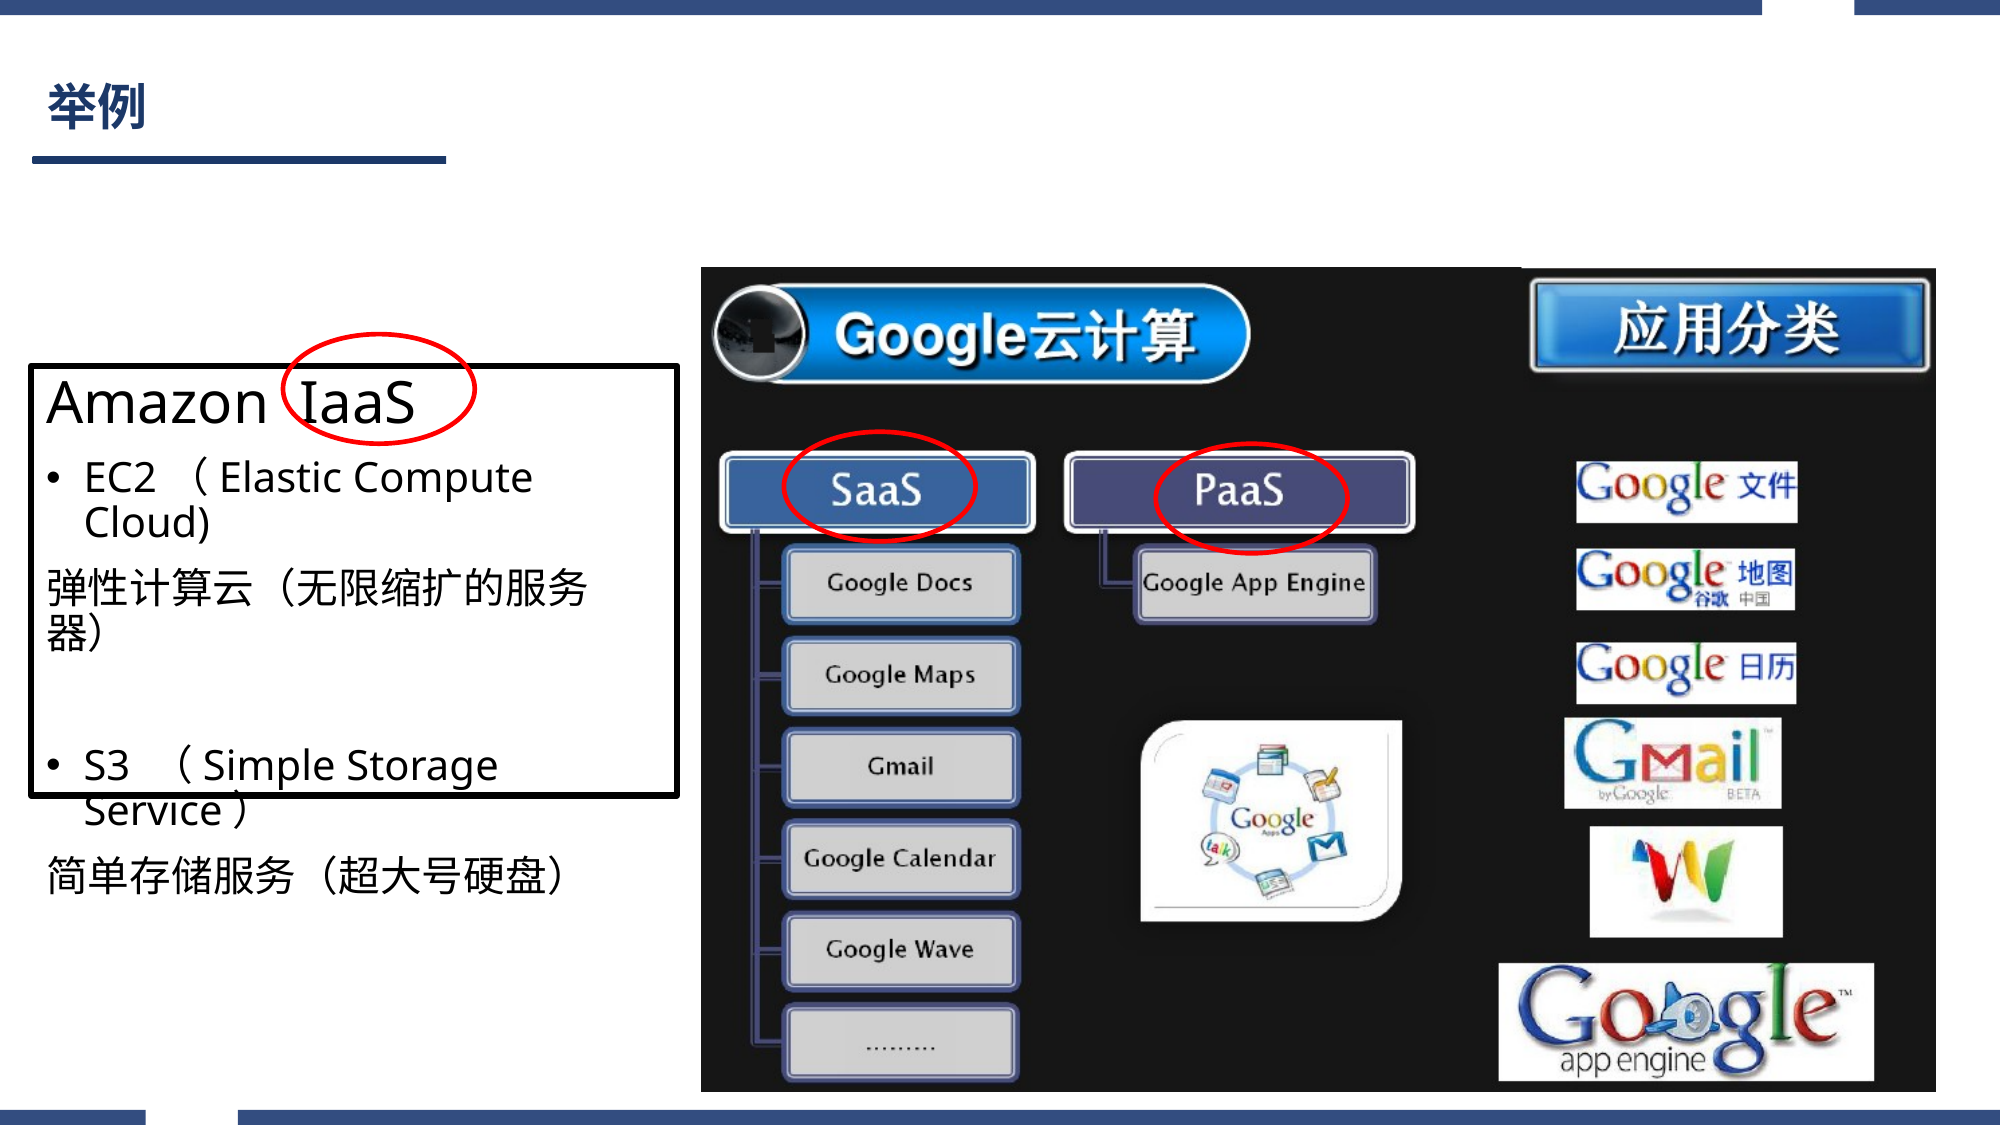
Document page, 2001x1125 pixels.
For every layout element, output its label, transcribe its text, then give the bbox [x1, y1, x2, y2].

picture [701, 267, 1936, 1092]
text_box Amazon IaaS EC2（Elastic Compute Cloud) 弹性计算云（无限缩扩的服务器） S3 （Simple Storage Service） 简单存储服务（超大号硬盘） [31, 365, 677, 796]
text_box [281, 333, 476, 445]
title 举例 [32, 67, 569, 152]
